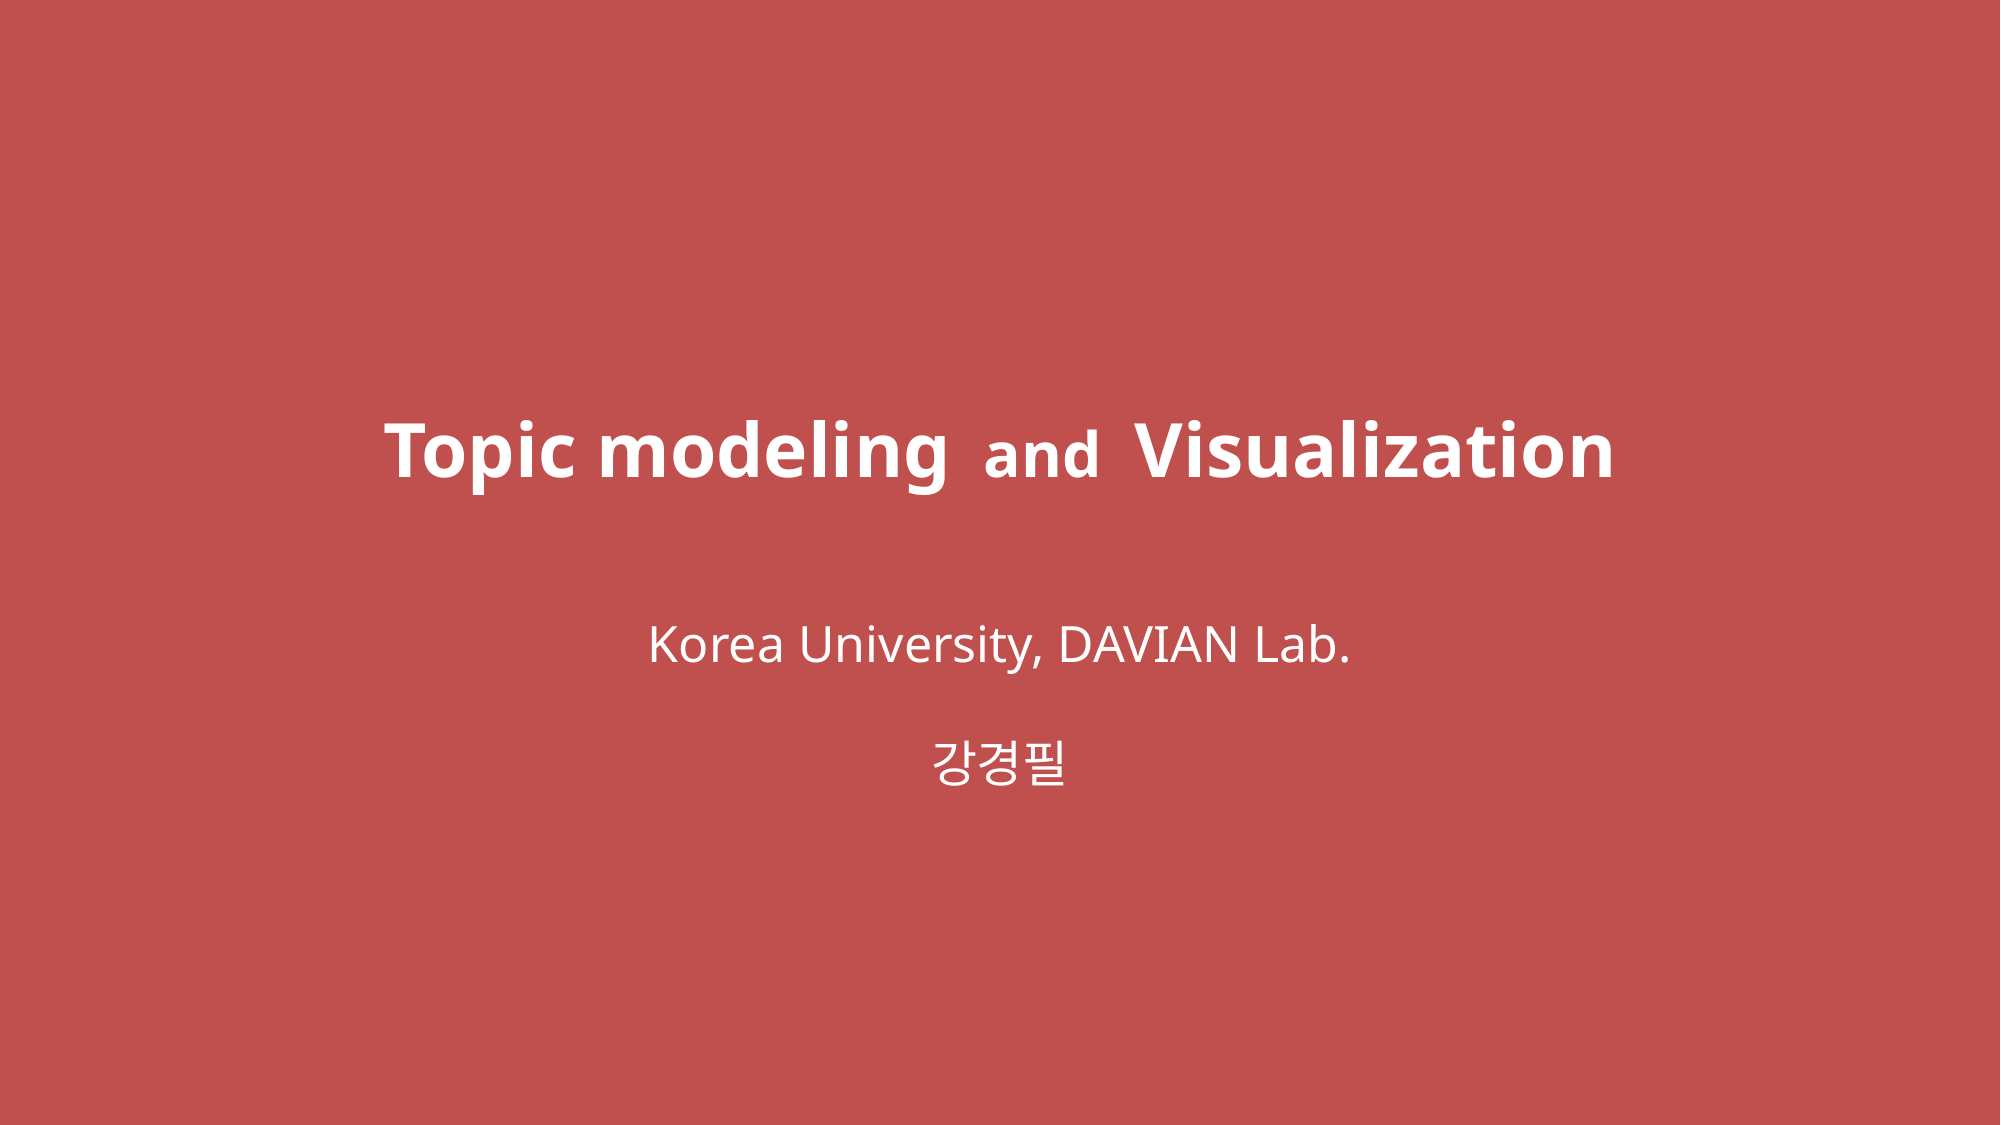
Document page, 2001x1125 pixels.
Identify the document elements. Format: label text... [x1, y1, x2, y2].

text_box Topic modeling and Visualization Korea University, DAVIAN Lab. 강경필 [368, 395, 1632, 801]
